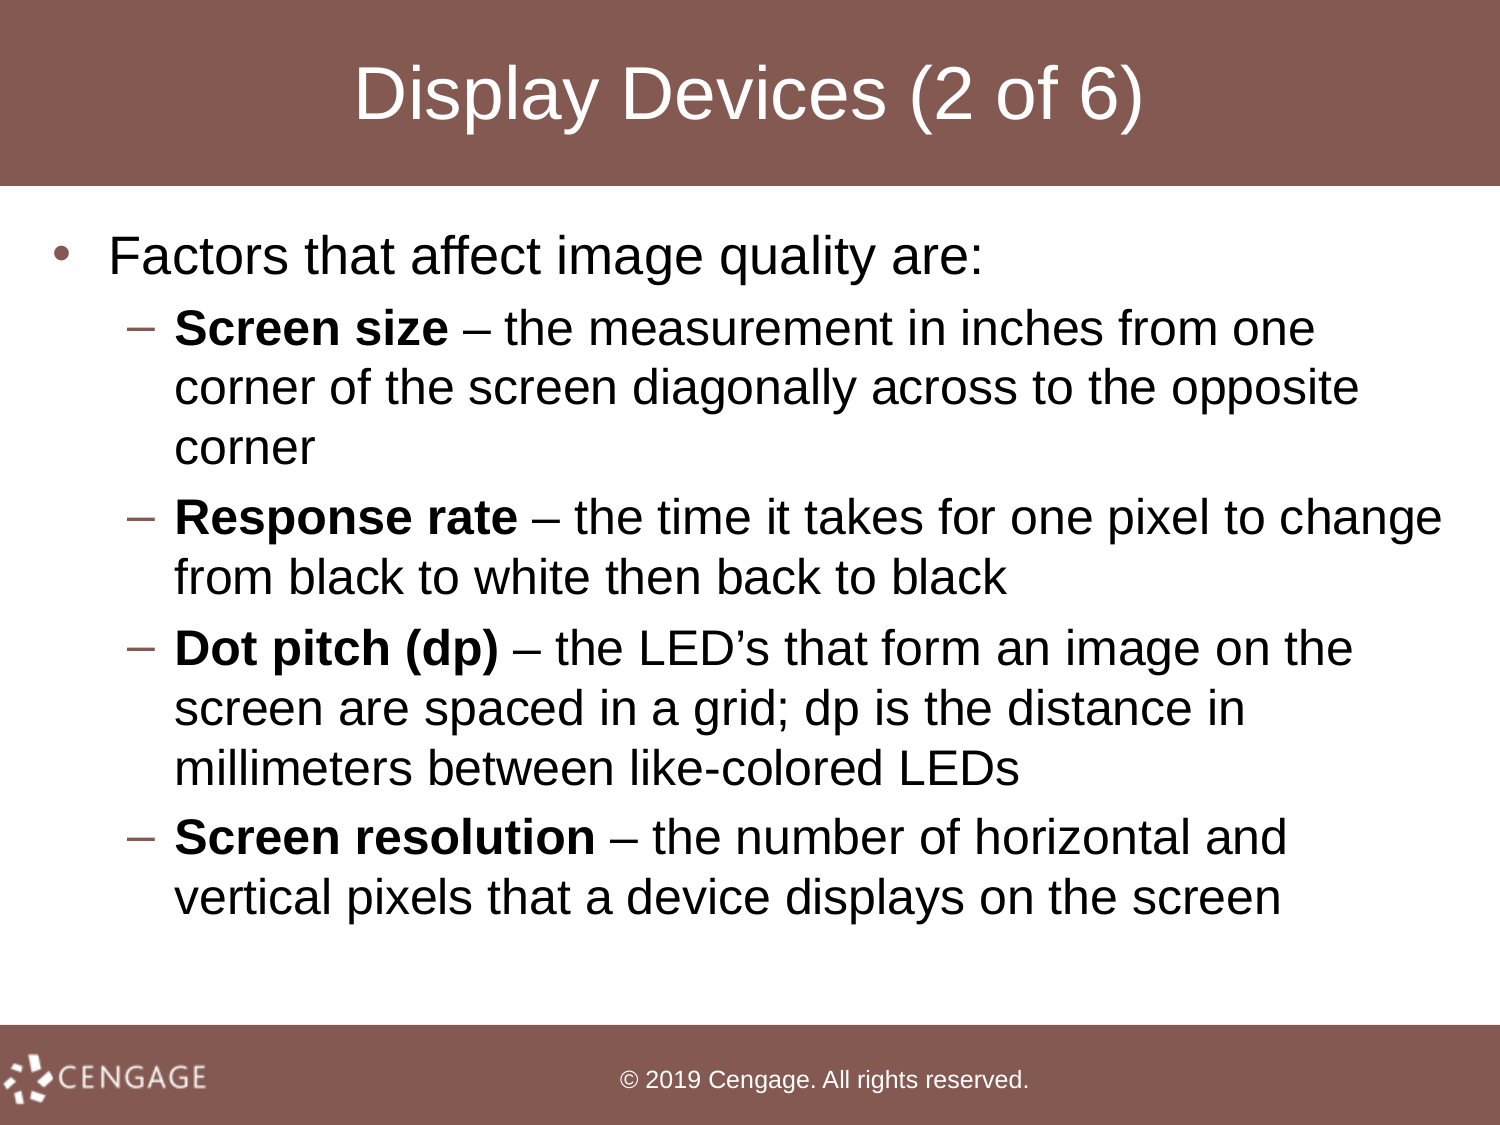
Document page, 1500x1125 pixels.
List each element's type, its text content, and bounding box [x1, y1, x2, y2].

title Display Devices (2 of 6) [75, 4, 1425, 175]
picture [0, 1051, 211, 1106]
list Factors that affect image quality are: Screen size – the measurement in inches from one corner of the screen diagonally across to the opposite corner Response rate – the time it takes for one pixel to change from black to white then back to black Dot pitch (dp) – the LED’s that form an image on the screen are spaced in a grid; dp is the distance in millimeters between like-colored LEDs Screen resolution – the number of horizontal and vertical pixels that a device displays on the screen [37, 212, 1475, 1005]
